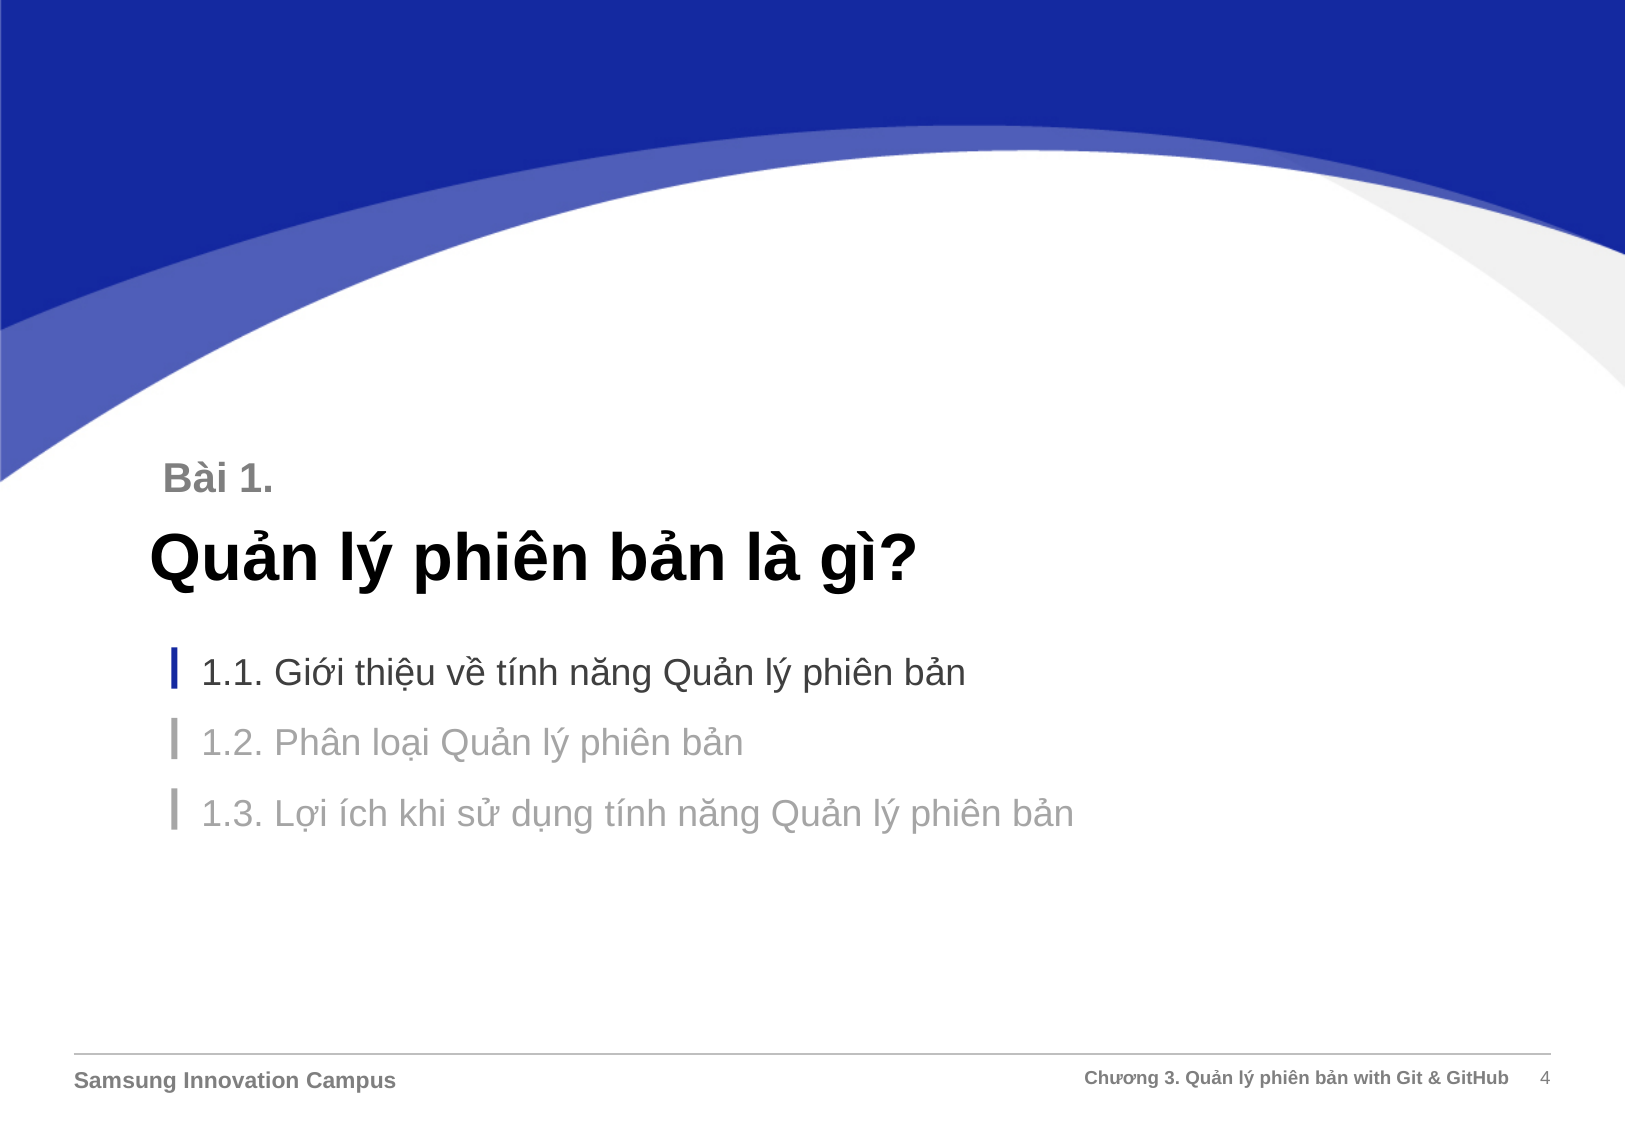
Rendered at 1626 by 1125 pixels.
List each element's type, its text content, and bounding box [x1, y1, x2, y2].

text_box Quản lý phiên bản là gì? [149, 514, 1519, 595]
picture [0, 0, 1625, 1125]
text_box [171, 647, 1107, 835]
text_box Bài 1. [162, 450, 1062, 502]
